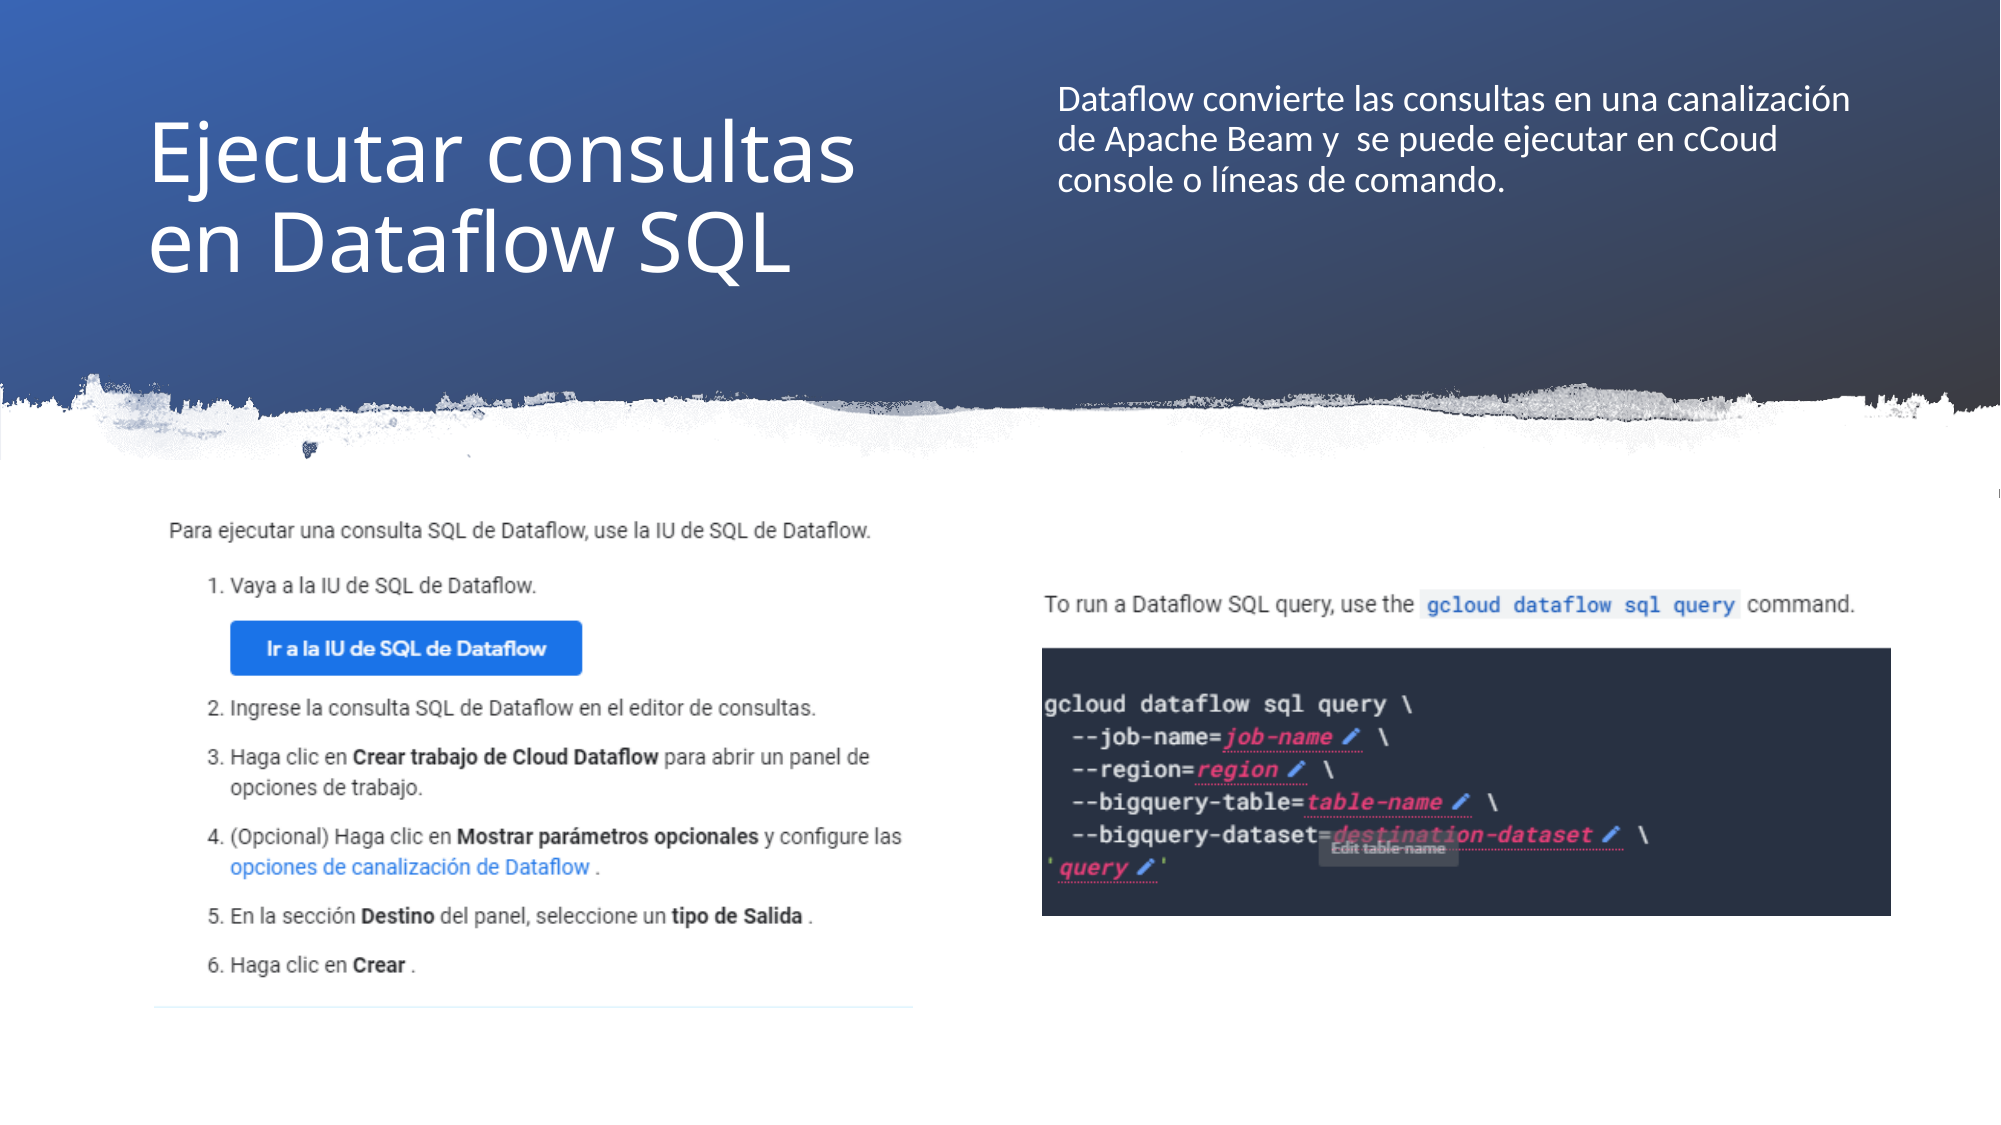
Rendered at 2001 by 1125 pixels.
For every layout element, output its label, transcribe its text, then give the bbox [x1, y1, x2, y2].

list Dataflow convierte las consultas en una canalización de Apache Beam y se puede ejecutar en cCoud console o líneas de comando. [1042, 55, 1868, 259]
text_box [0, 0, 2000, 259]
title Ejecutar consultas en Dataflow SQL [131, 55, 955, 259]
picture [1042, 588, 1891, 916]
picture [0, 259, 2000, 489]
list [154, 497, 913, 1008]
text_box [0, 489, 2000, 1125]
